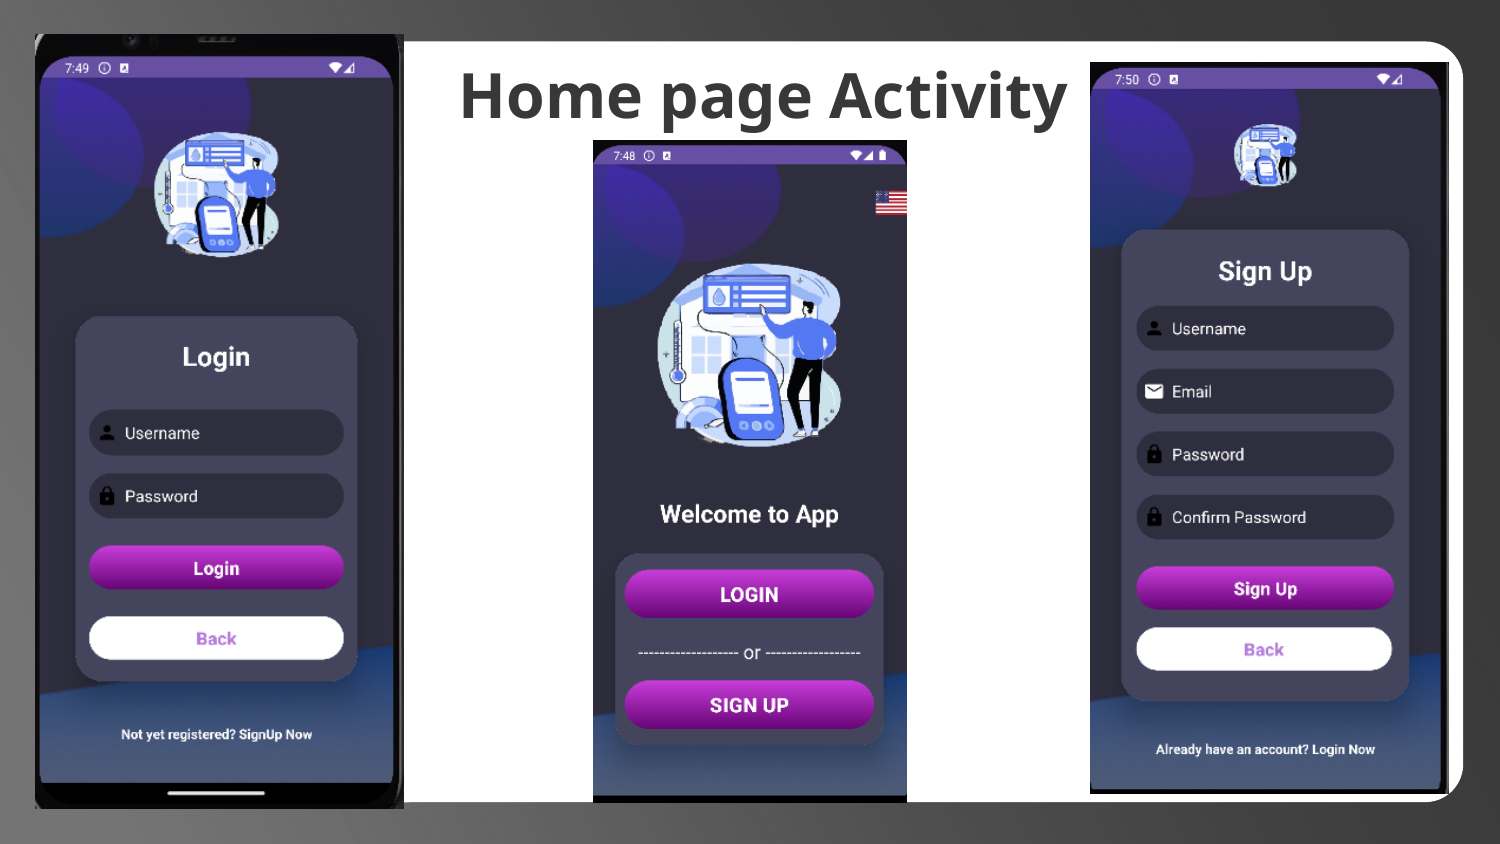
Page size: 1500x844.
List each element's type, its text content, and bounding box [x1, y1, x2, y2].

picture [593, 140, 907, 803]
title Home page Activity [408, 40, 1396, 135]
picture [34, 34, 404, 810]
picture [1089, 62, 1450, 795]
